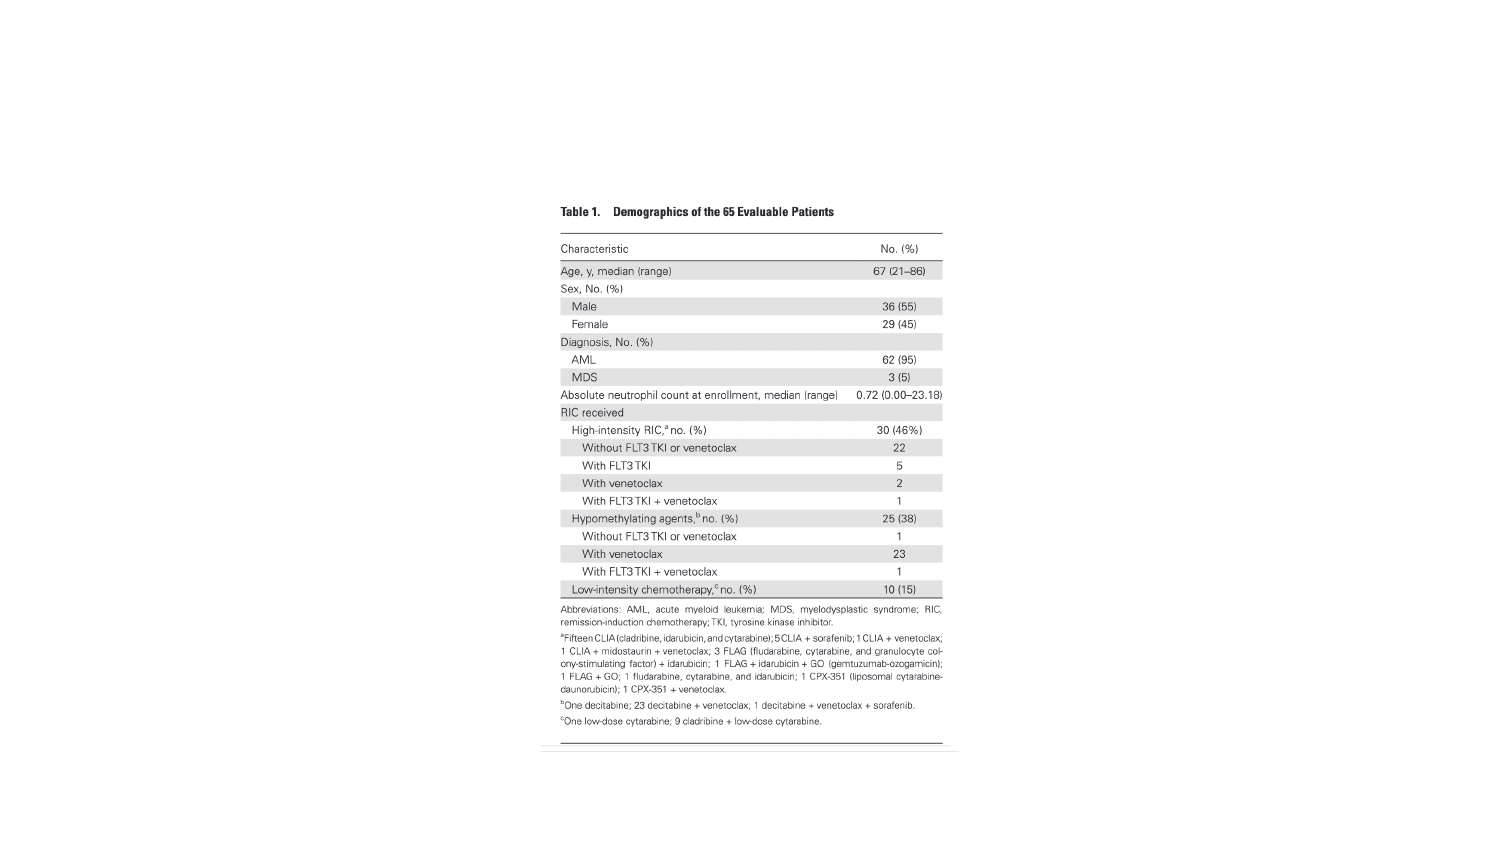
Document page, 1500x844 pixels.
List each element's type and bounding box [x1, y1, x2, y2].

picture [541, 195, 959, 753]
